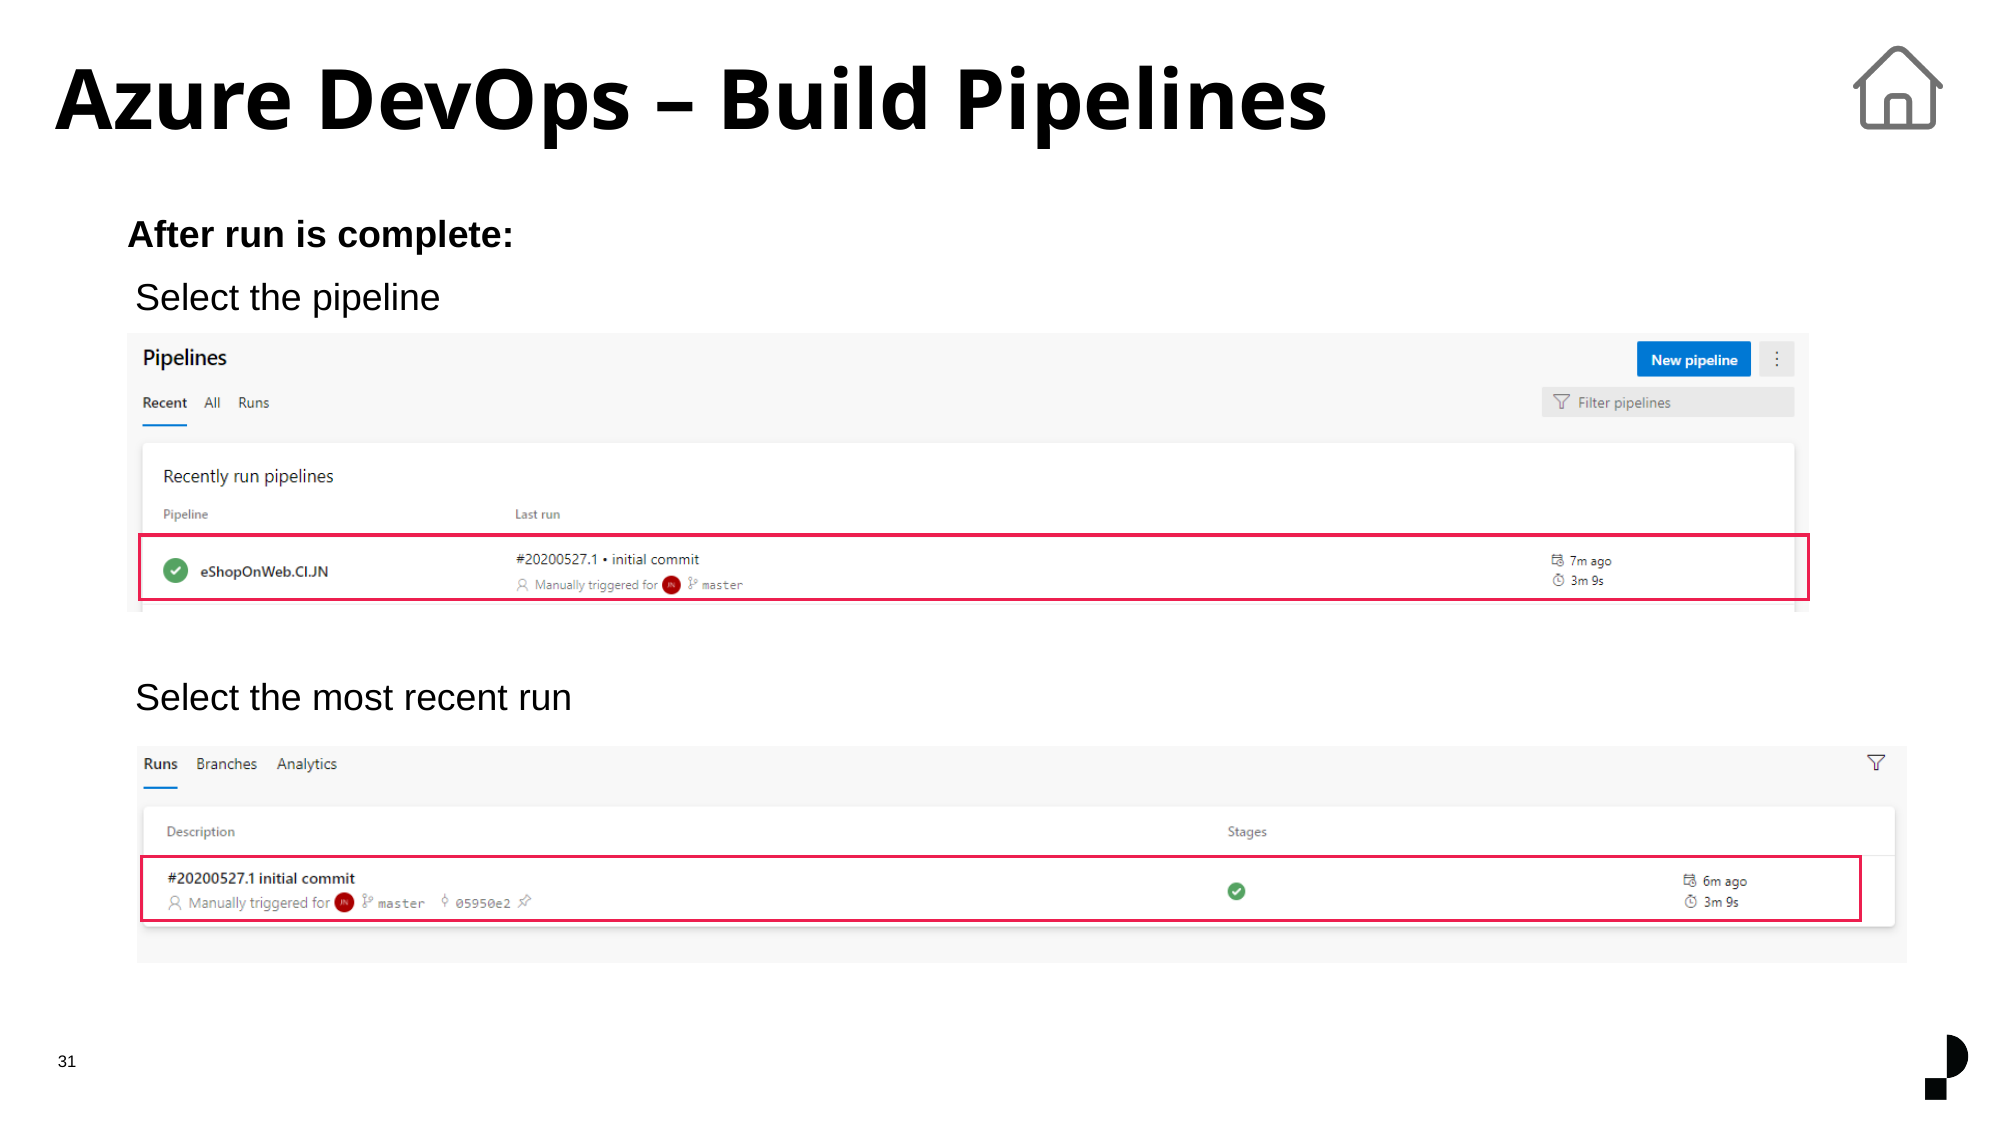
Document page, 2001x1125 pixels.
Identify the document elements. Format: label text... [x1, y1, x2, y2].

picture [1853, 43, 1943, 132]
picture [127, 333, 1809, 612]
slide_number 31 [56, 1050, 77, 1071]
picture [1920, 1028, 1972, 1106]
list Azure DevOps – Build Pipelines [55, 57, 1943, 149]
text_box Select the most recent run [135, 672, 753, 718]
text_box After run is complete: [127, 210, 744, 256]
picture [137, 746, 1907, 963]
text_box Select the pipeline [135, 272, 753, 318]
